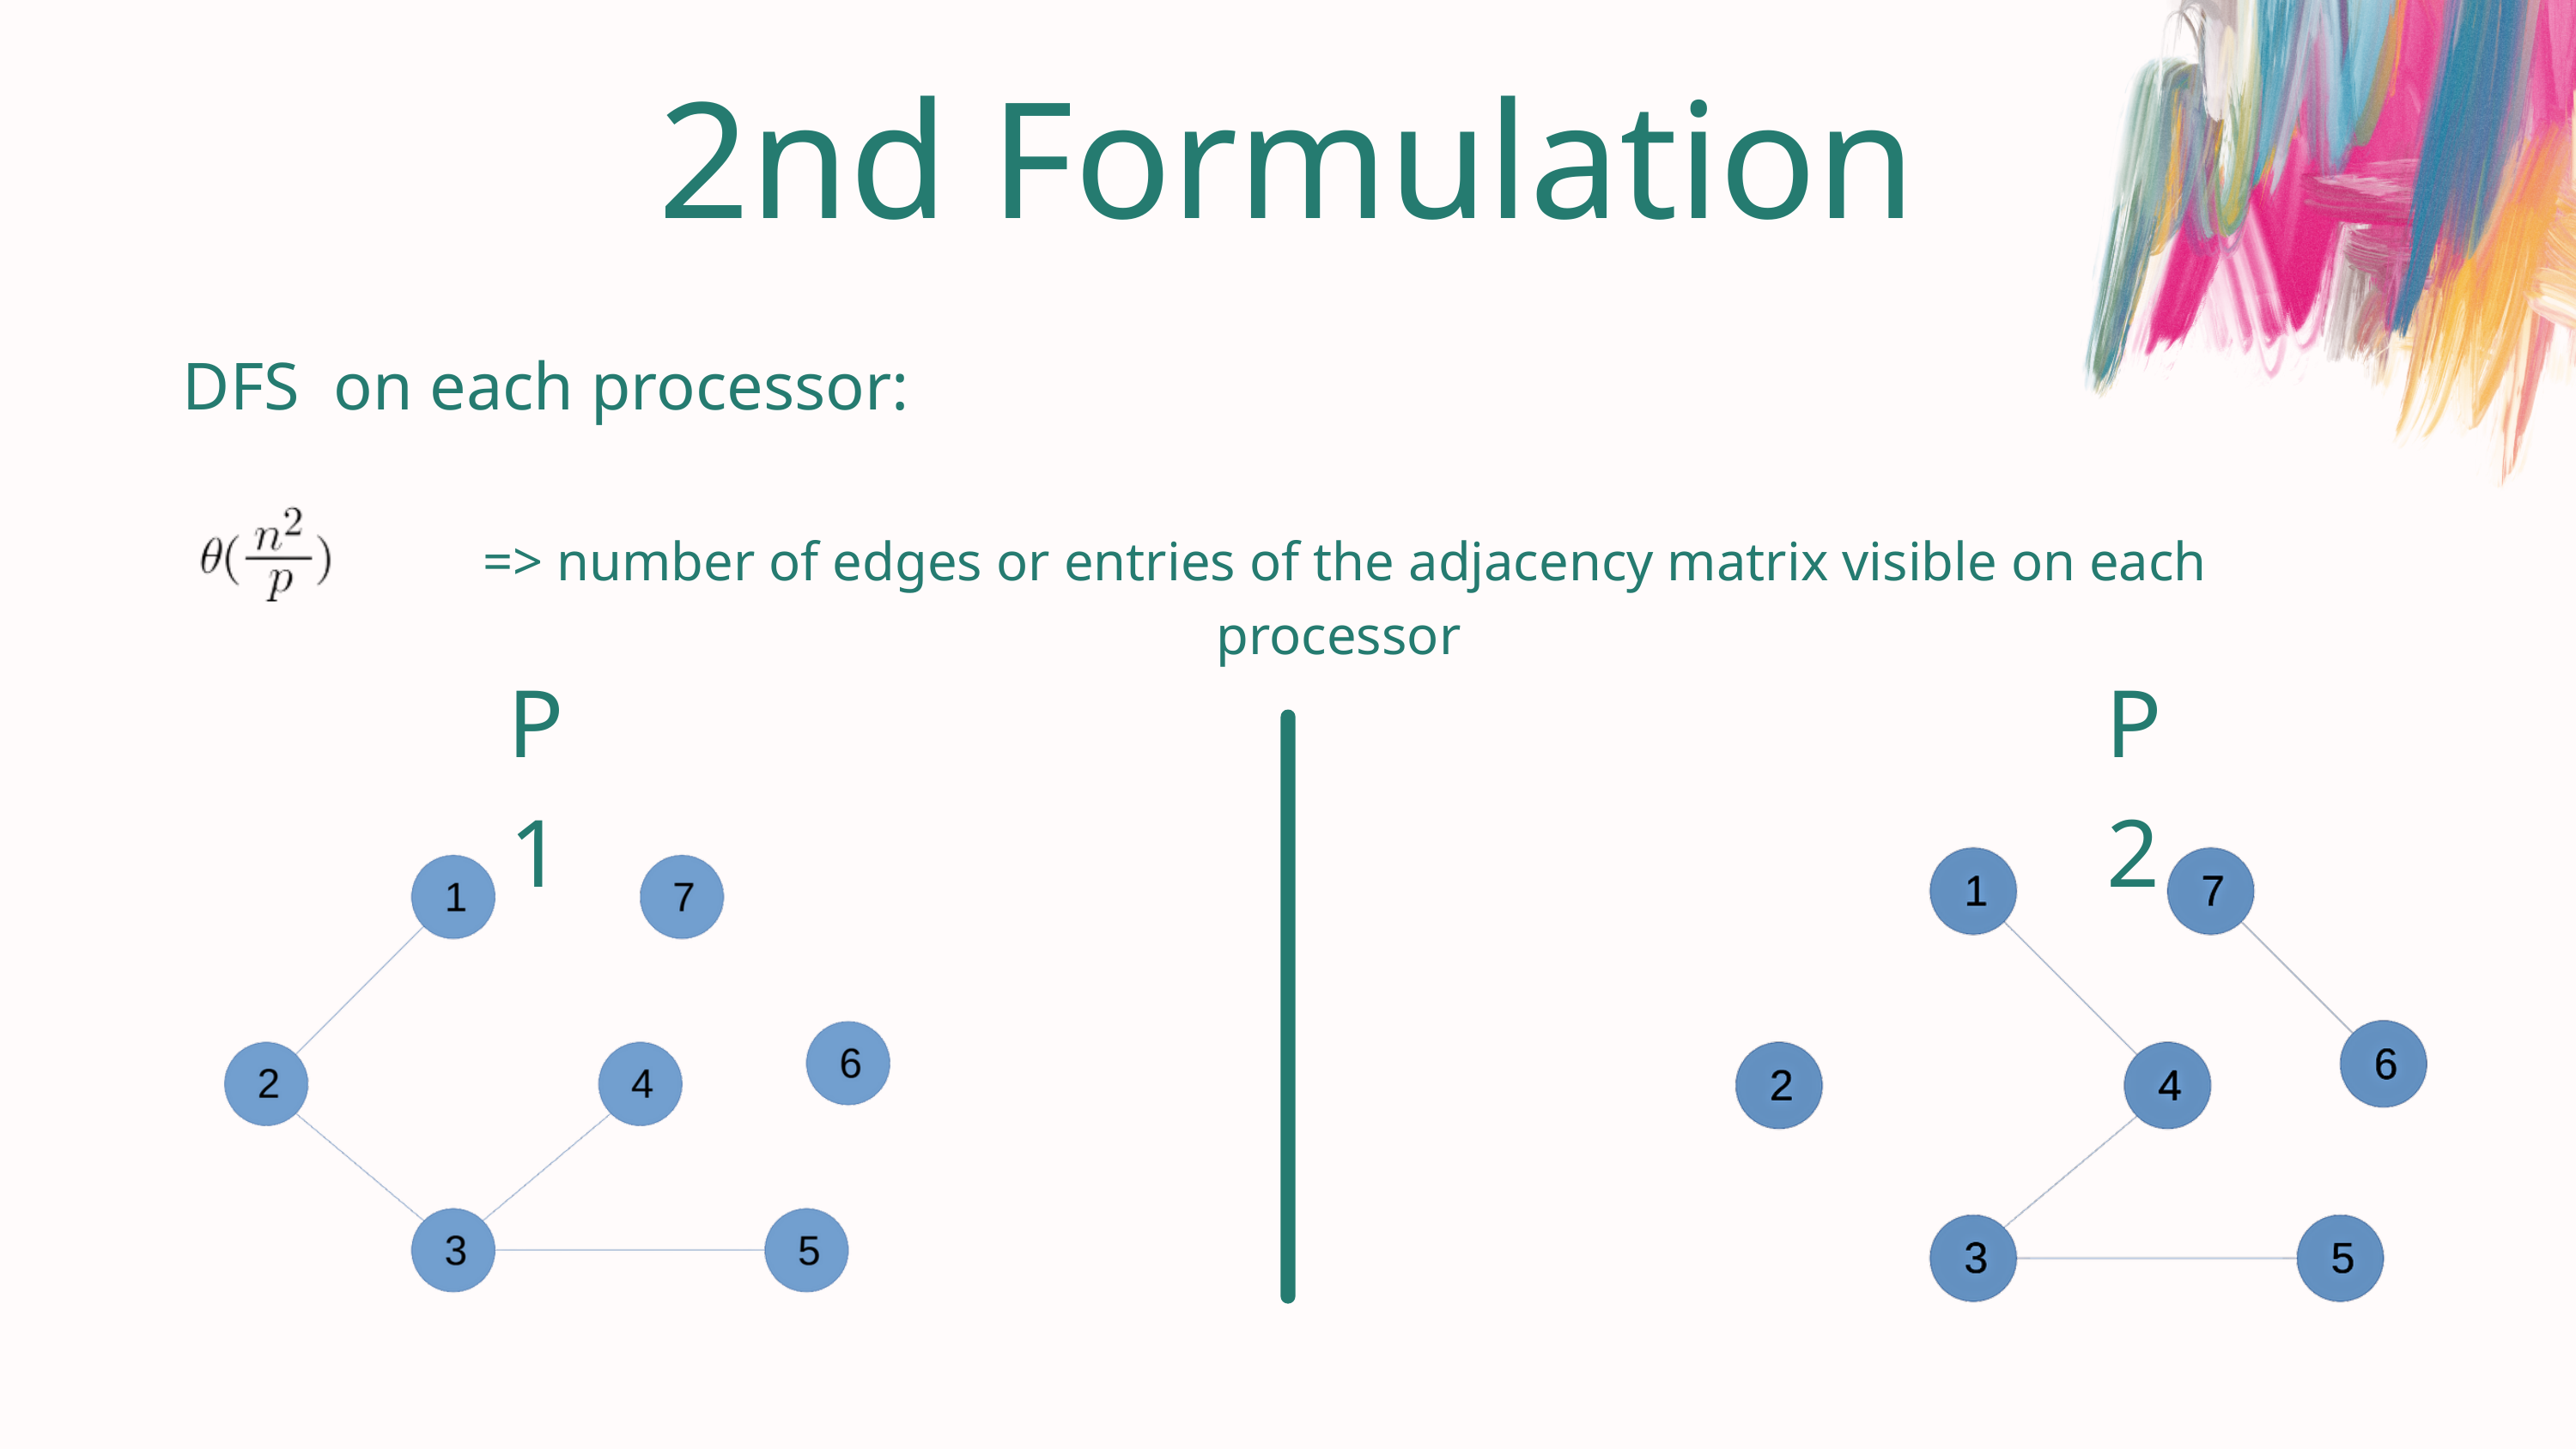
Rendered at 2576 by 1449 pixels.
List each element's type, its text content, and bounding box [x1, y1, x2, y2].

picture [213, 843, 896, 1304]
text_box DFS on each processor: [174, 331, 935, 423]
text_box P1 [481, 646, 591, 841]
text_box P2 [2079, 646, 2189, 841]
text_box 2nd Formulation [558, 25, 1971, 252]
picture [1875, 0, 2576, 658]
picture [174, 480, 393, 634]
text_box => number of edges or entries of the adjacency matrix visible on each processor [356, 517, 2335, 665]
picture [1726, 843, 2432, 1304]
